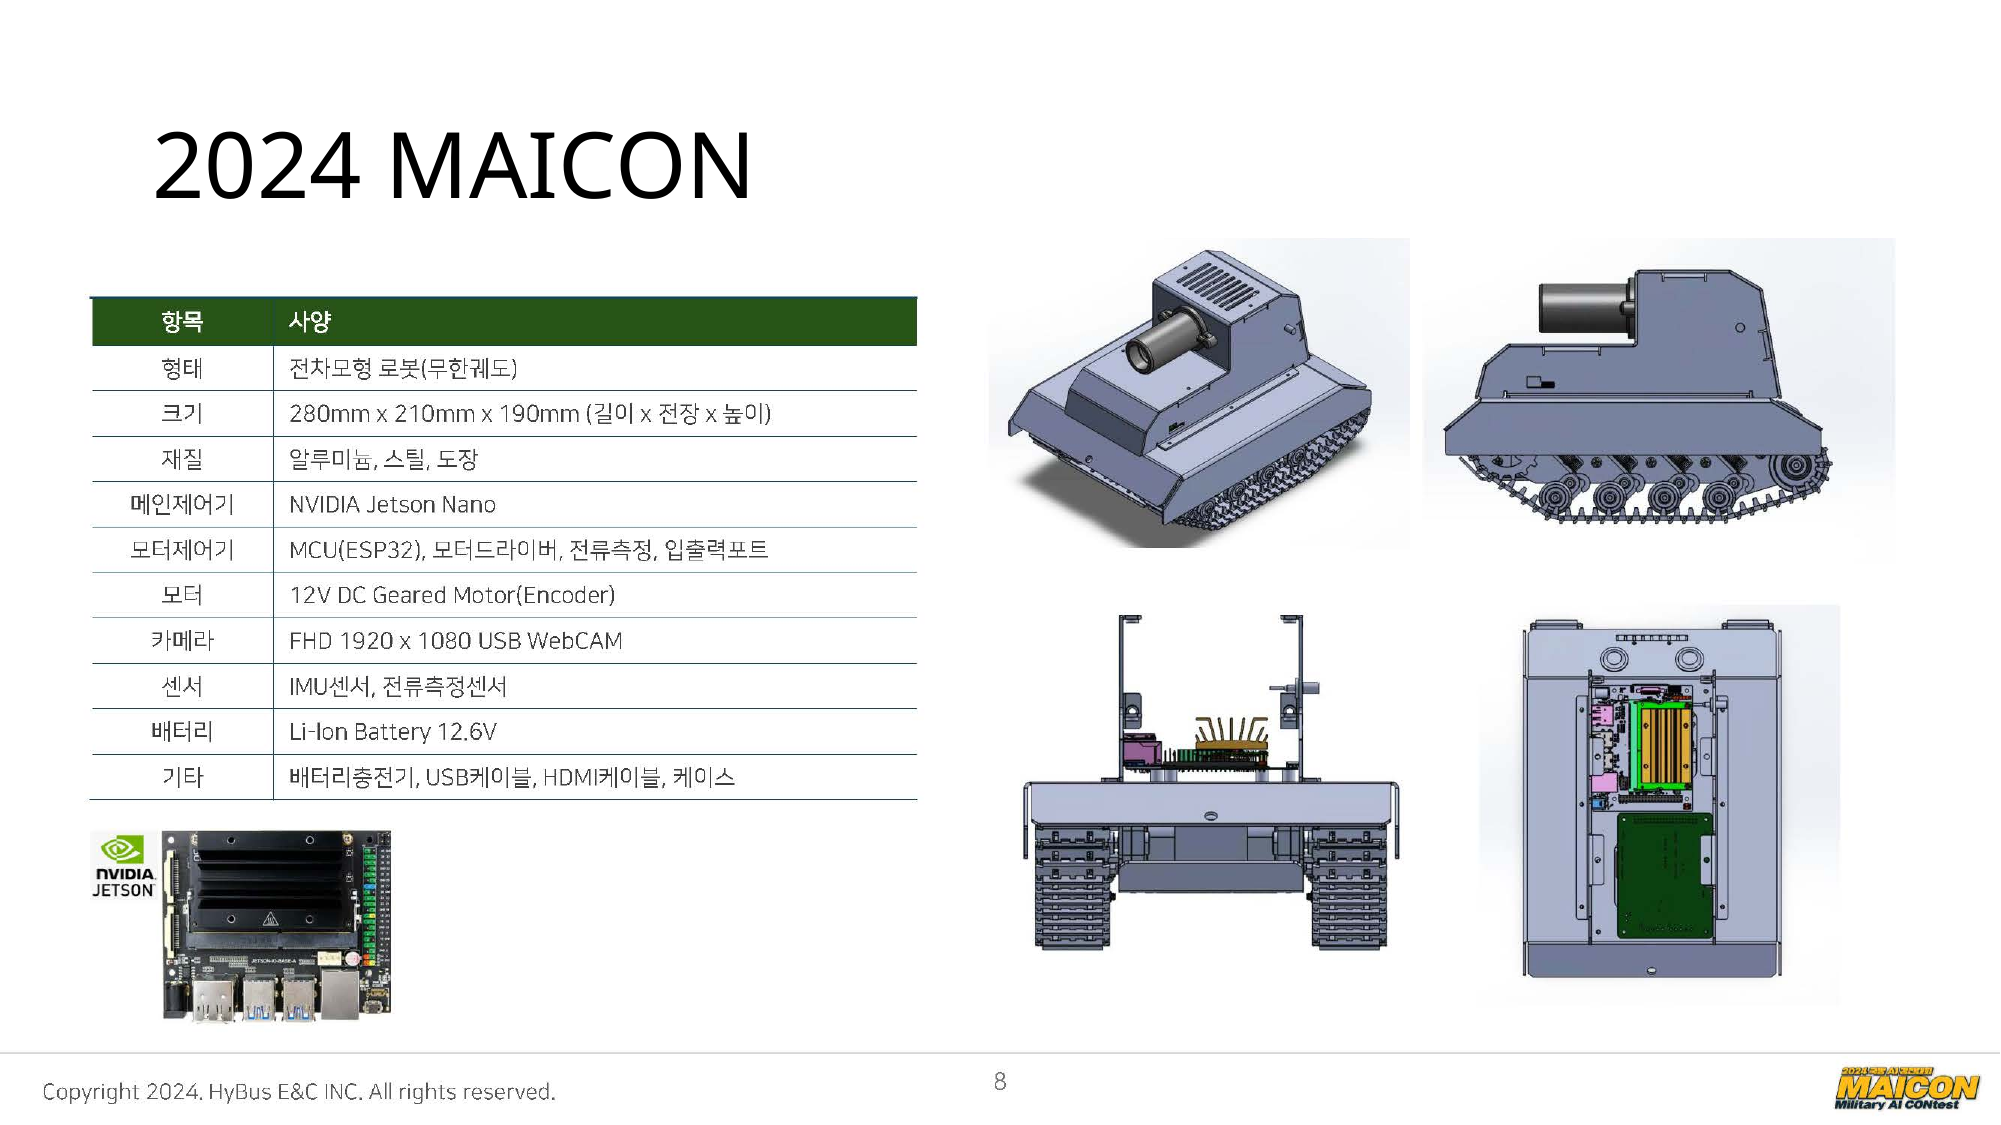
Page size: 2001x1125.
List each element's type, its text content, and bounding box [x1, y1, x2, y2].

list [0, 237, 2000, 1125]
title 2024 MAICON [137, 59, 1863, 237]
